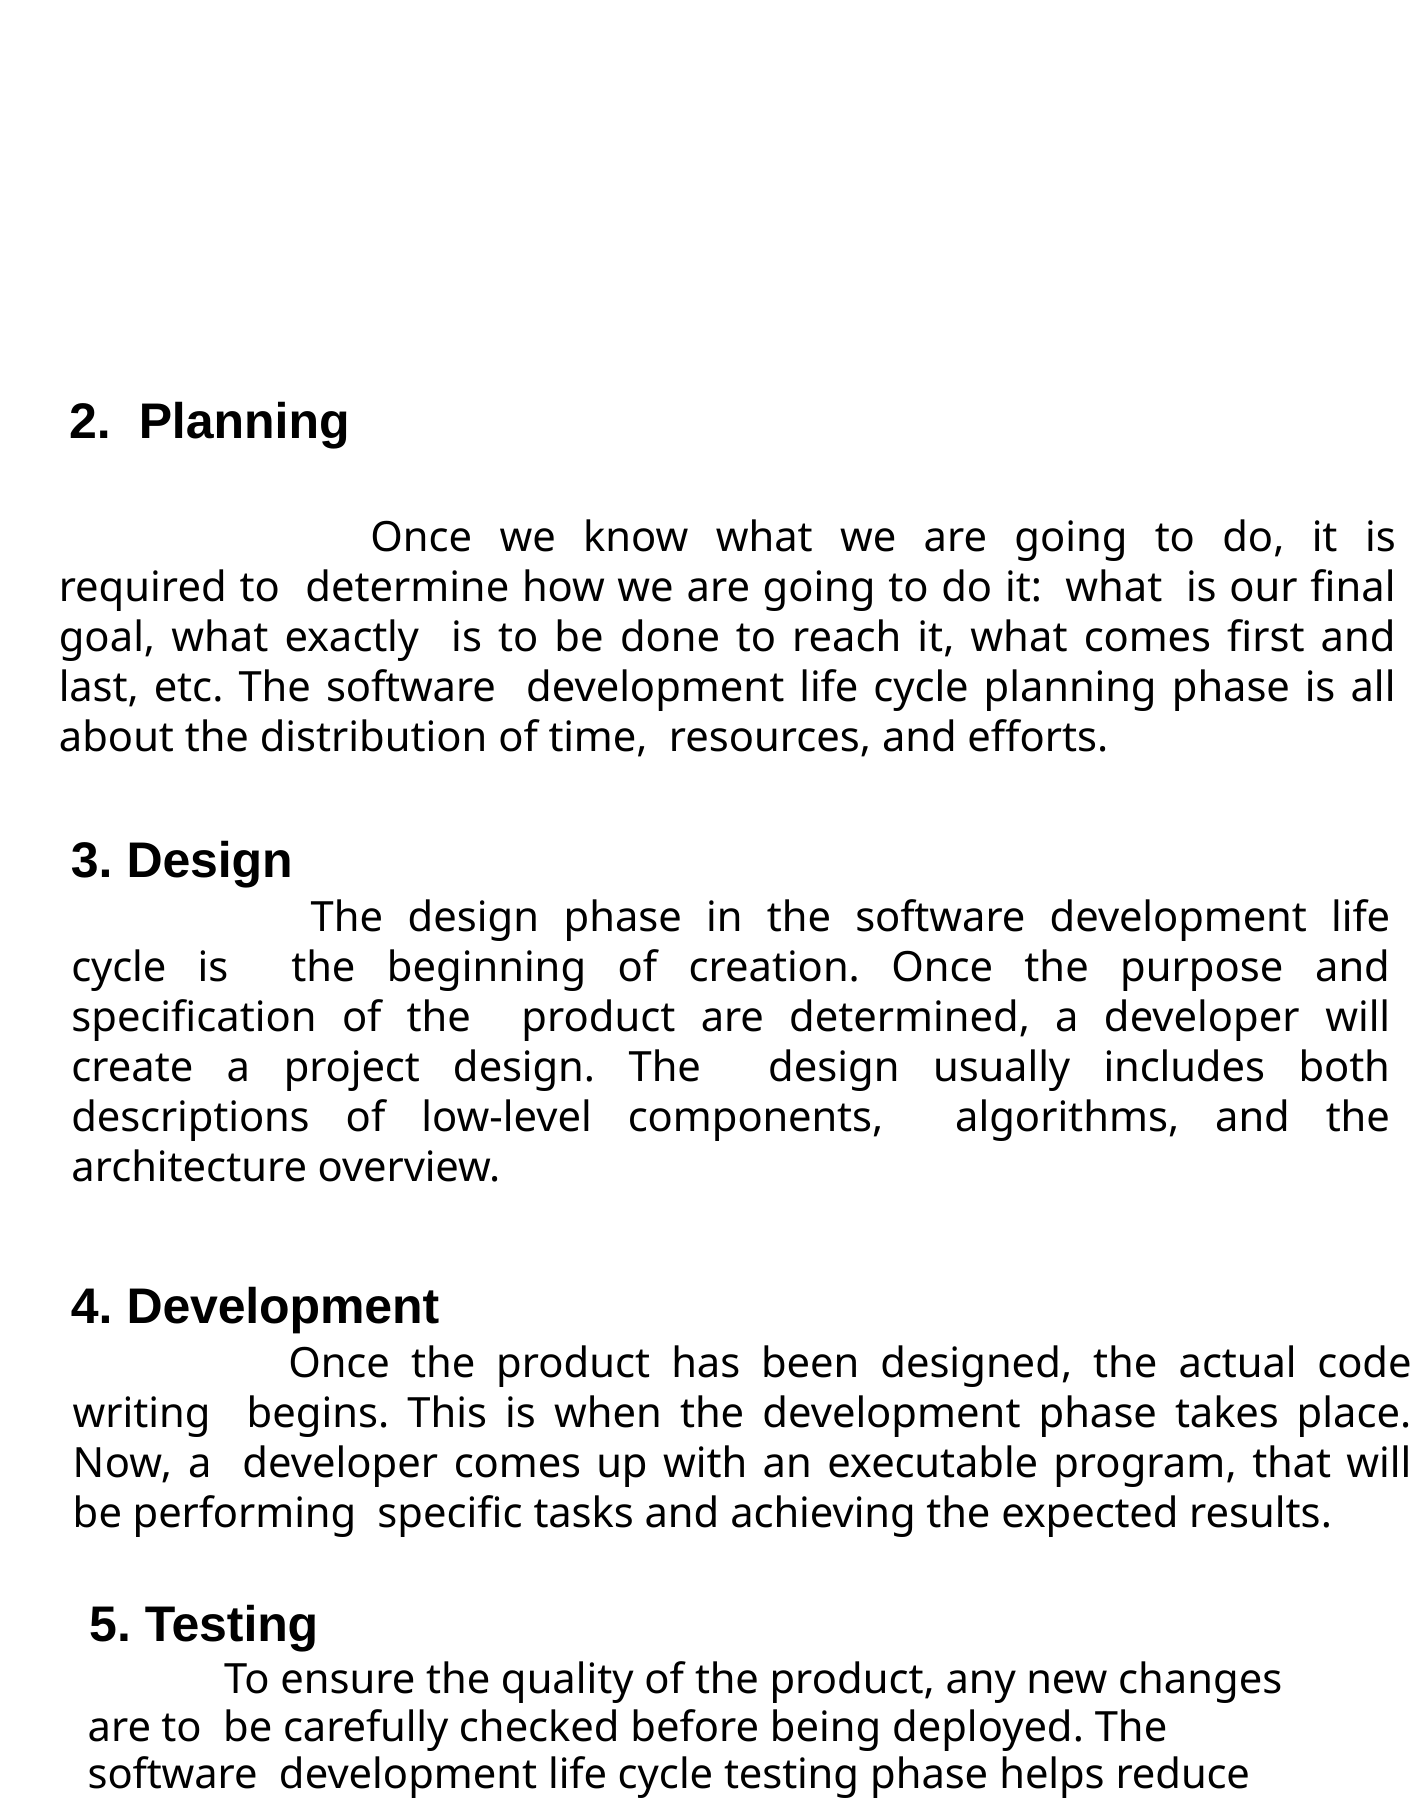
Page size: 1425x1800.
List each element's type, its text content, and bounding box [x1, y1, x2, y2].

text_box Planning Once we know what we are going to do, it is required to determine how we are going to do it: what is our final goal, what exactly is to be done to reach it, what comes first and last, etc. The software development life cycle planning phase is all about the distribution of time, resources, and efforts. Design The design phase in the software development life cycle is the beginning of creation. Once the purpose and specification of the product are determined, a developer will create a project design. The design usually includes both descriptions of low-level components, algorithms, and the architecture overview. Development Once the product has been designed, the actual code writing begins. This is when the development phase takes place. Now, a developer comes up with an executable program, that will be performing specific tasks and achieving the expected results. Testing To ensure the quality of the product, any new changes are to be carefully checked before being deployed. The software development life cycle testing phase helps reduce errors, find flaws [56, 386, 1413, 1800]
